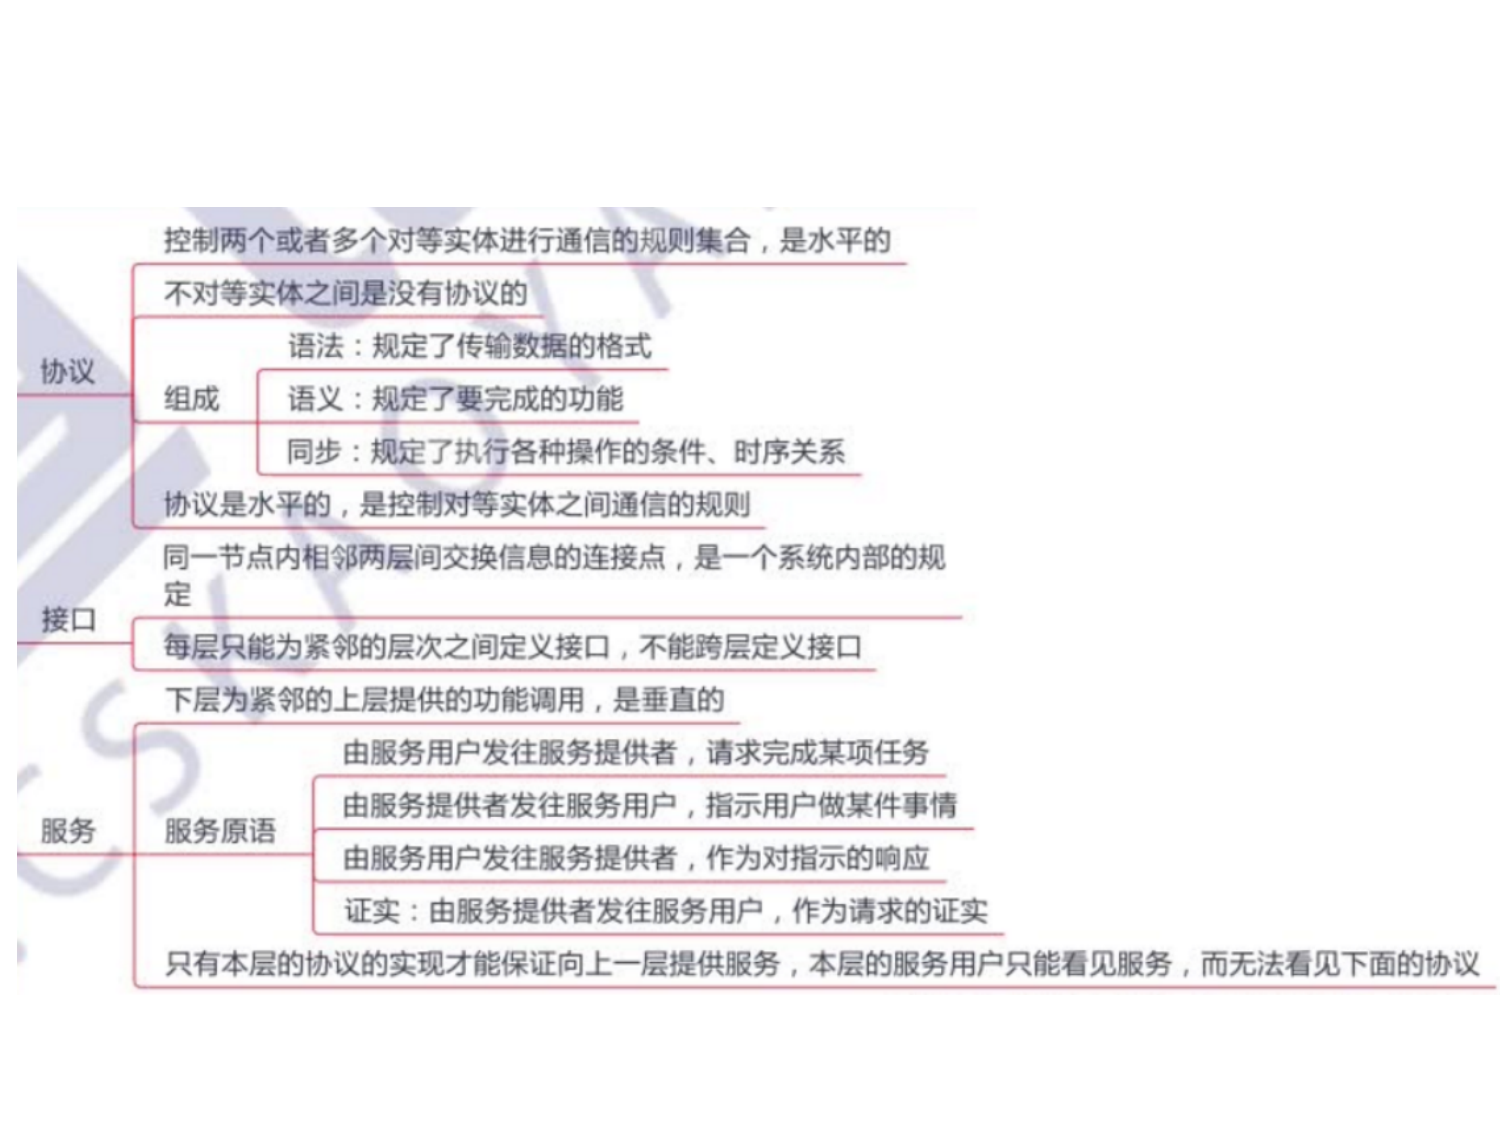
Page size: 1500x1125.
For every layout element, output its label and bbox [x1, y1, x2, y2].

list [17, 207, 1500, 995]
